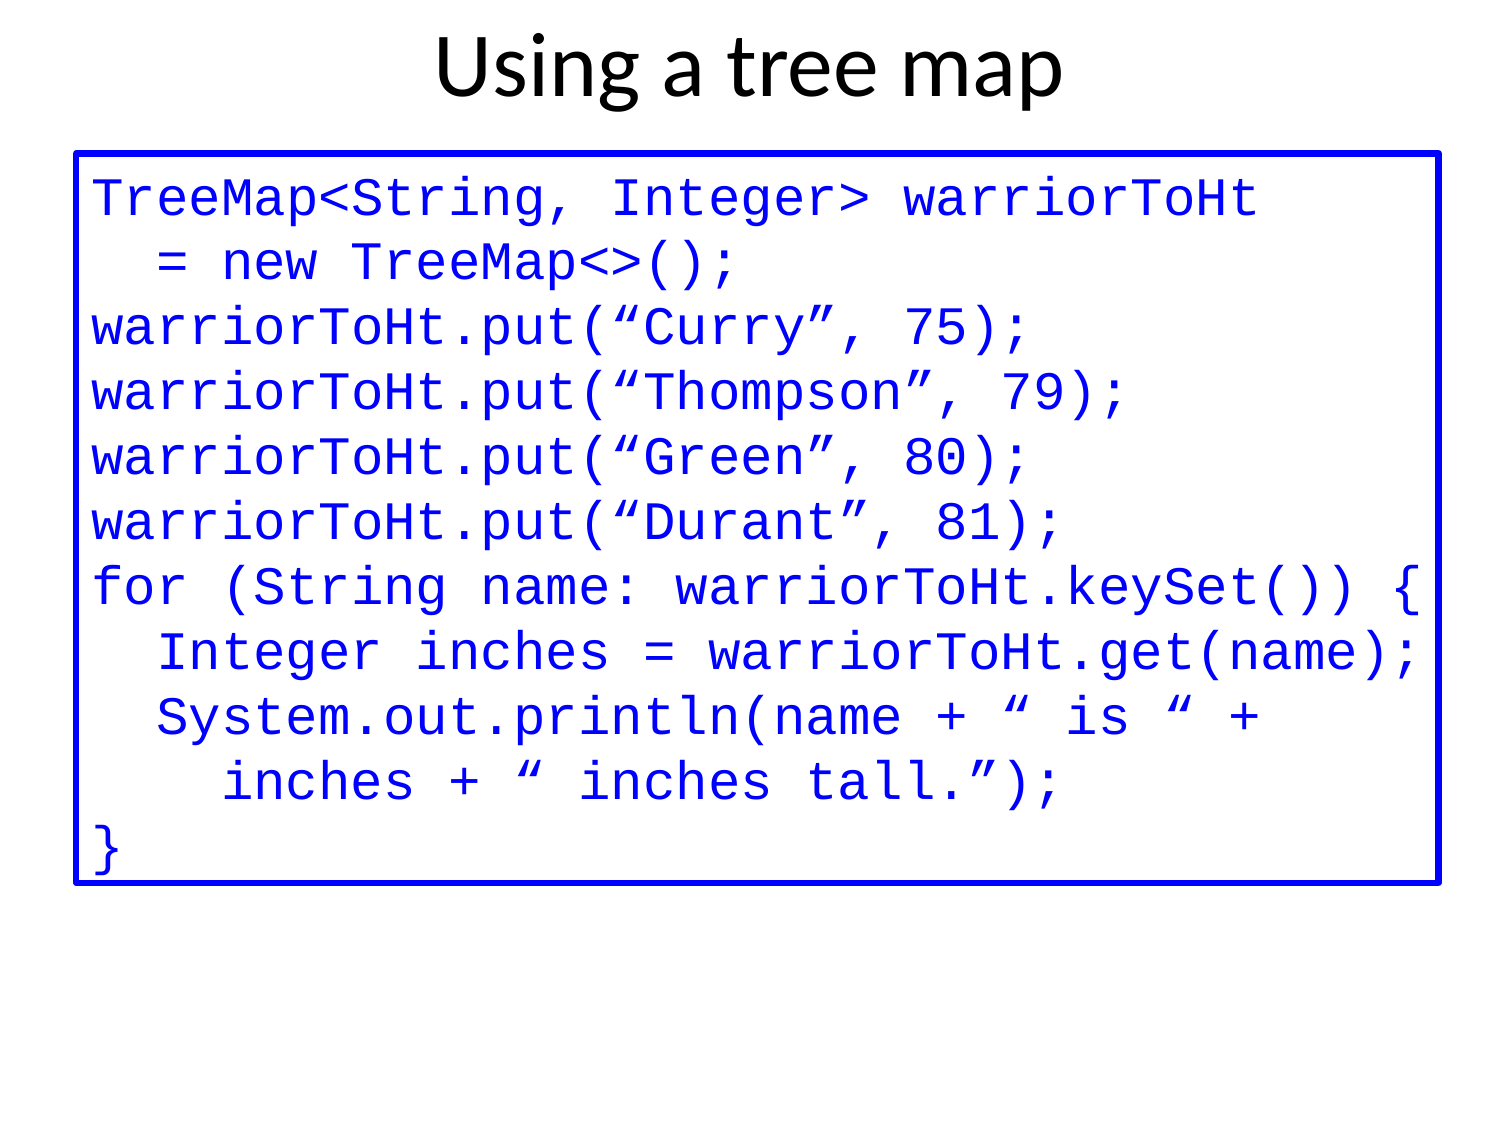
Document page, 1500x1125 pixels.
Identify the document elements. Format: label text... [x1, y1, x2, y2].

title Using a tree map [75, 0, 1425, 154]
text_box TreeMap<String, Integer> warriorToHt = new TreeMap<>(); warriorToHt.put(“Curry”, 75); warriorToHt.put(“Thompson”, 79); warriorToHt.put(“Green”, 80); warriorToHt.put(“Durant”, 81); for (String name: warriorToHt.keySet()) { Integer inches = warriorToHt.get(name); System.out.println(name + “ is “ + inches + “ inches tall.”); } [76, 153, 1439, 883]
